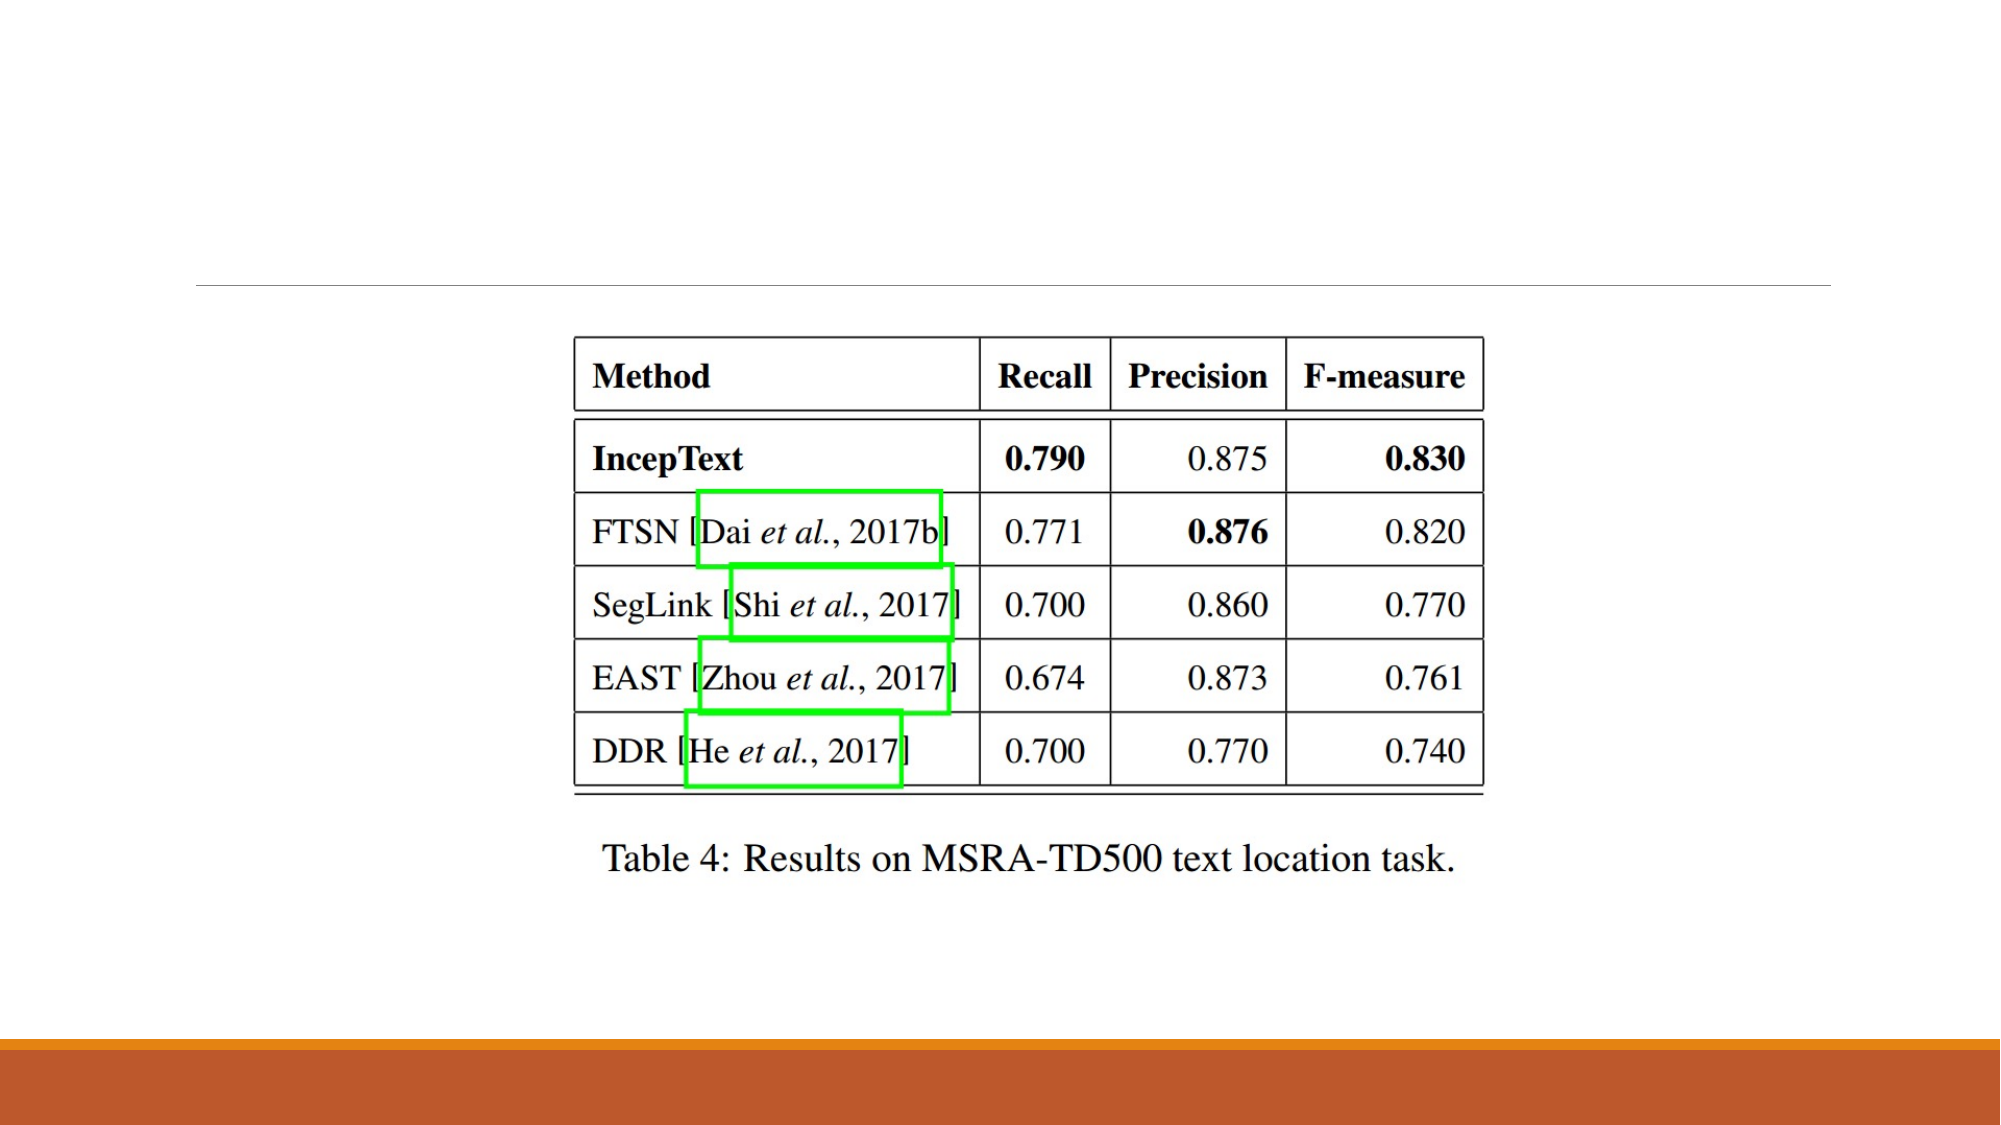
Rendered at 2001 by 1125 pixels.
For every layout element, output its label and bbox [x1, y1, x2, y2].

picture [496, 301, 1548, 892]
